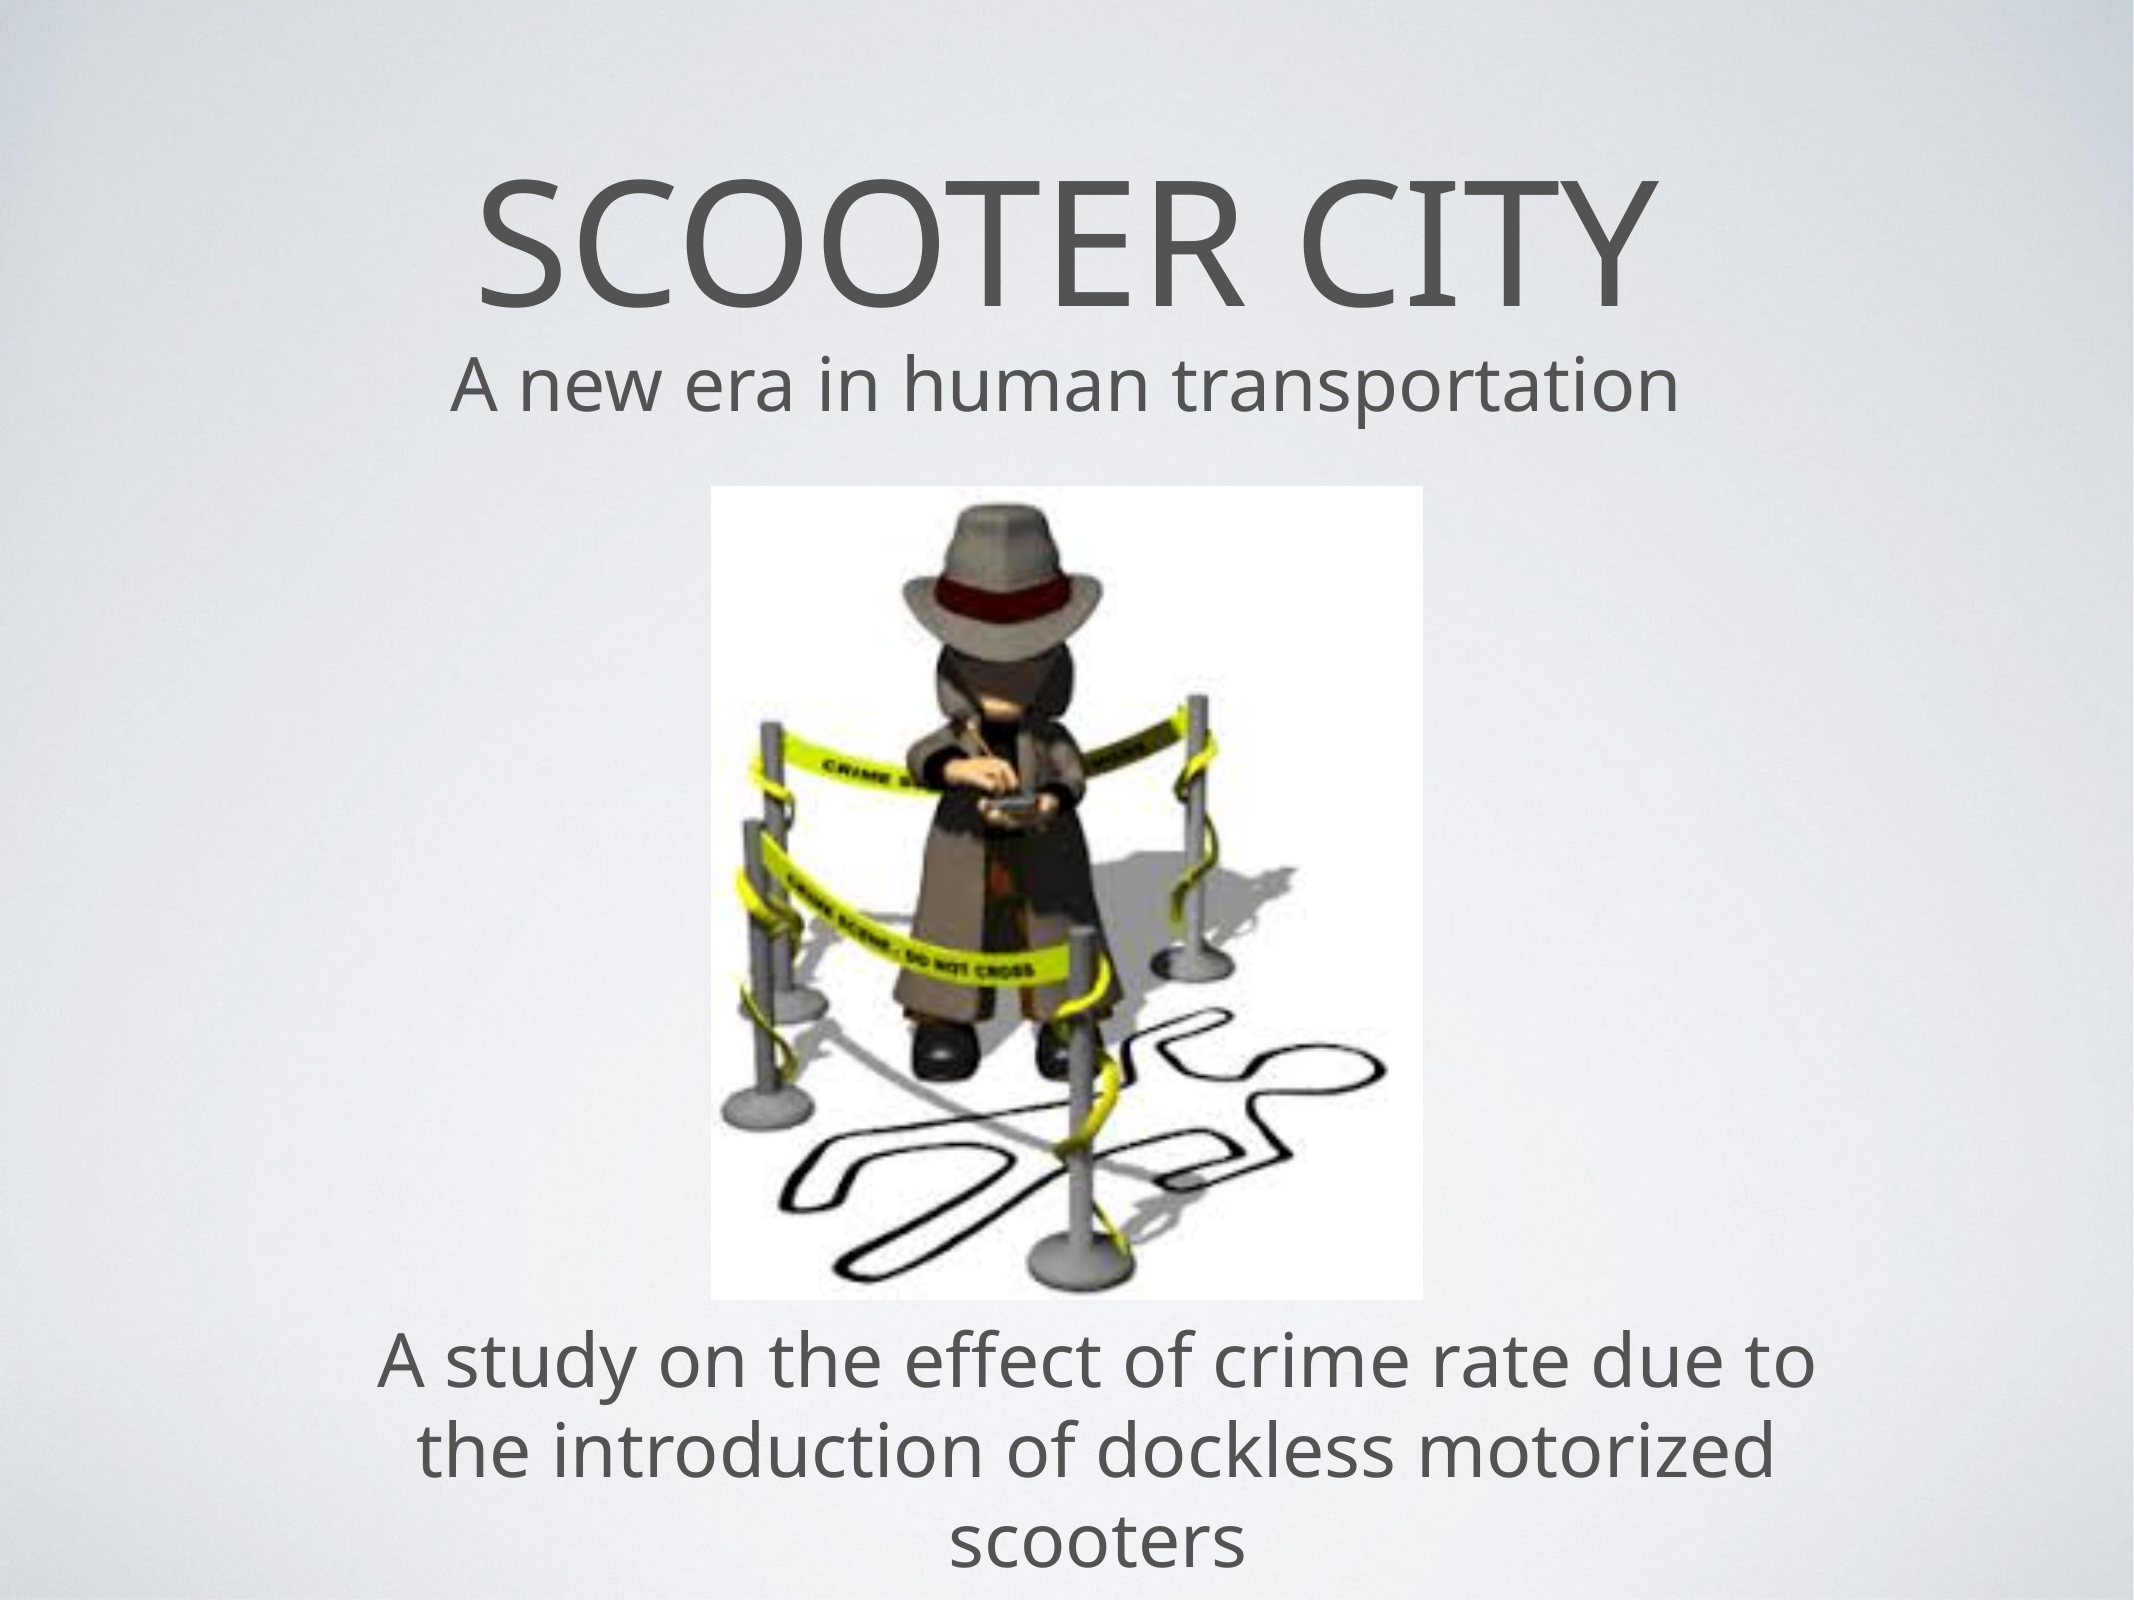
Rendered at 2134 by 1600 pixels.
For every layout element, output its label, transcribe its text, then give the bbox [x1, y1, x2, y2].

text_box A new era in human transportation [442, 327, 1691, 435]
title Scooter city [57, 81, 2076, 351]
picture [0, 0, 2134, 1600]
text_box A study on the effect of crime rate due to the introduction of dockless motorized scooters [304, 1304, 1892, 1592]
